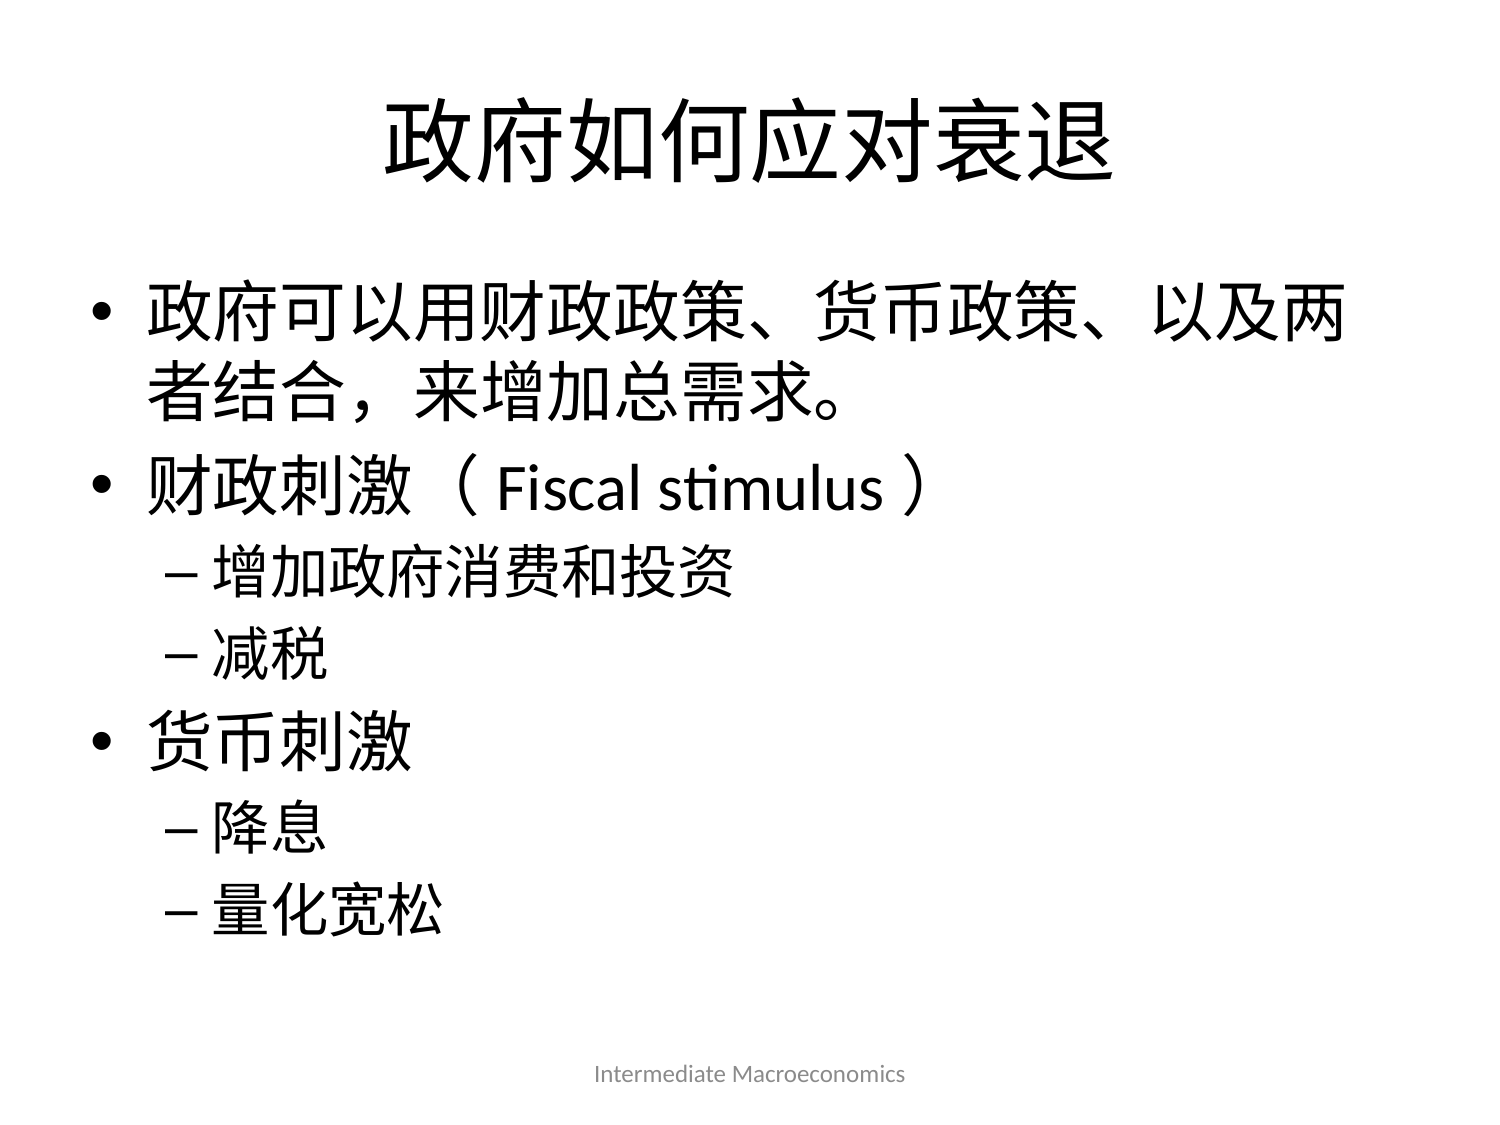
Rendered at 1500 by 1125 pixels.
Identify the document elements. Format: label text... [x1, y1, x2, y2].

footer Intermediate Macroeconomics [512, 1042, 988, 1103]
list 政府可以用财政政策、货币政策、以及两者结合，来增加总需求。 财政刺激（Fiscal stimulus） 增加政府消费和投资 减税 货币刺激 降息 量化宽松 [75, 262, 1425, 1005]
title 政府如何应对衰退 [75, 45, 1425, 233]
